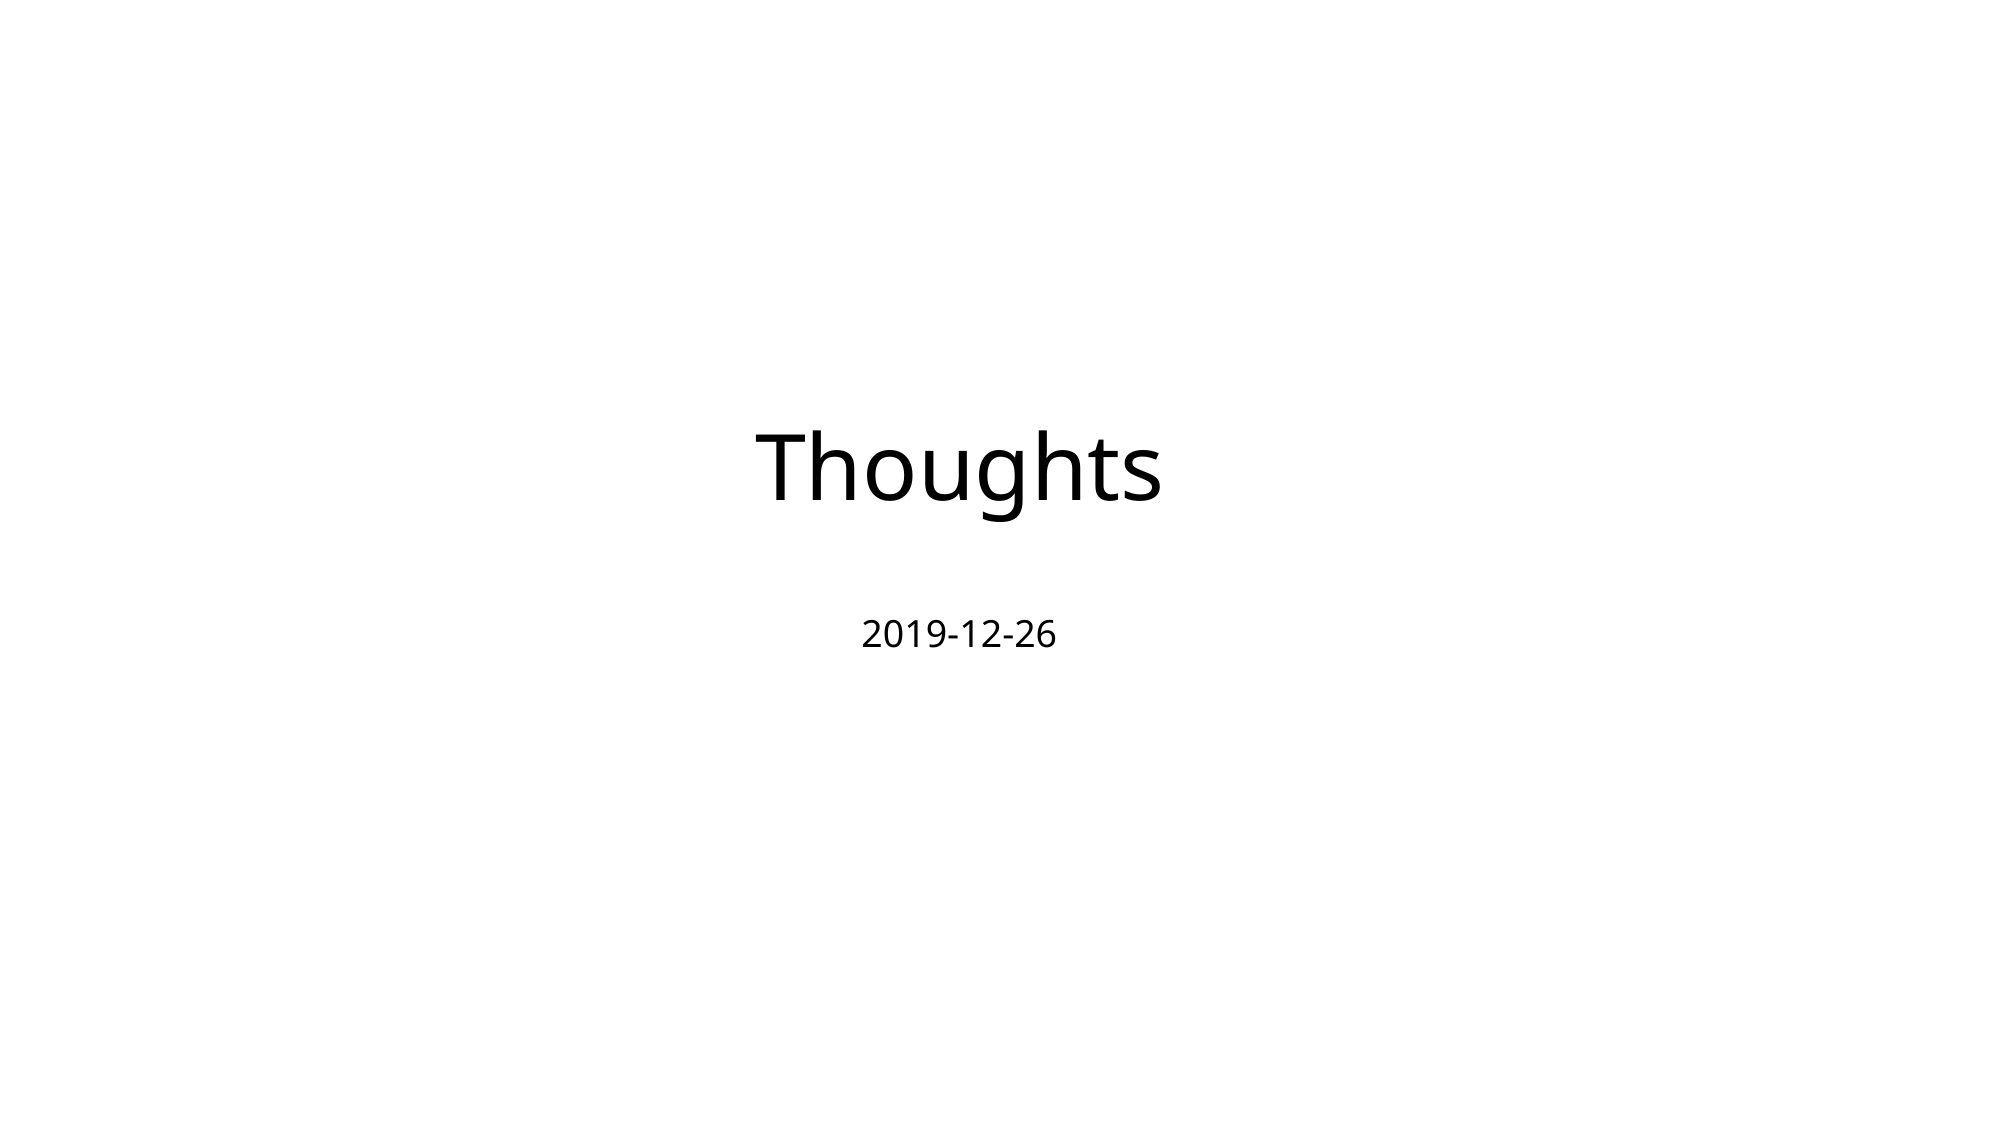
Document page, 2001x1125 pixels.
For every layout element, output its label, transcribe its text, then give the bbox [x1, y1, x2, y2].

text_box 2019-12-26 [846, 602, 1073, 663]
title Thoughts [740, 362, 2000, 580]
